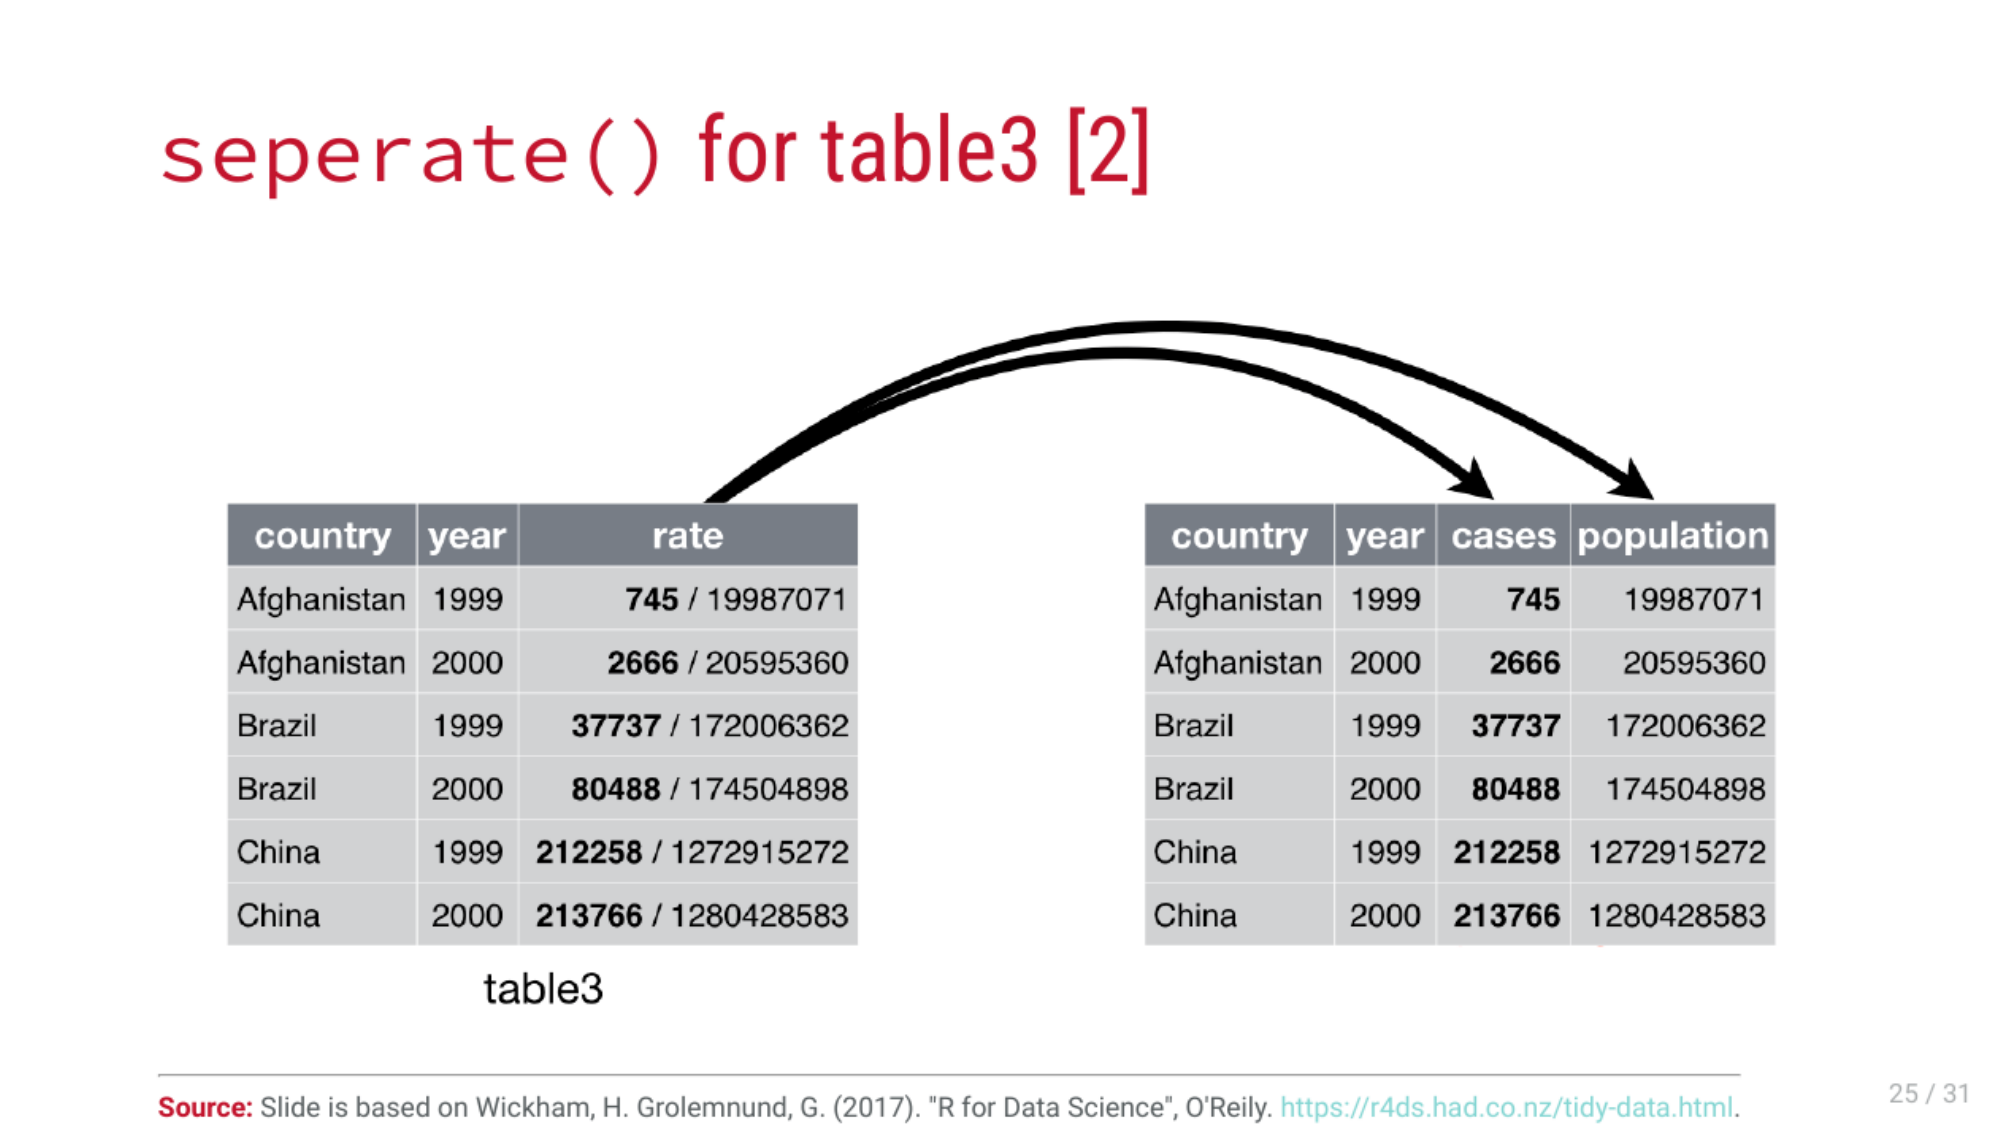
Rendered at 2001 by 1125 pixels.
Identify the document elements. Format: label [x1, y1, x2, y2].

list [0, 0, 2000, 1125]
